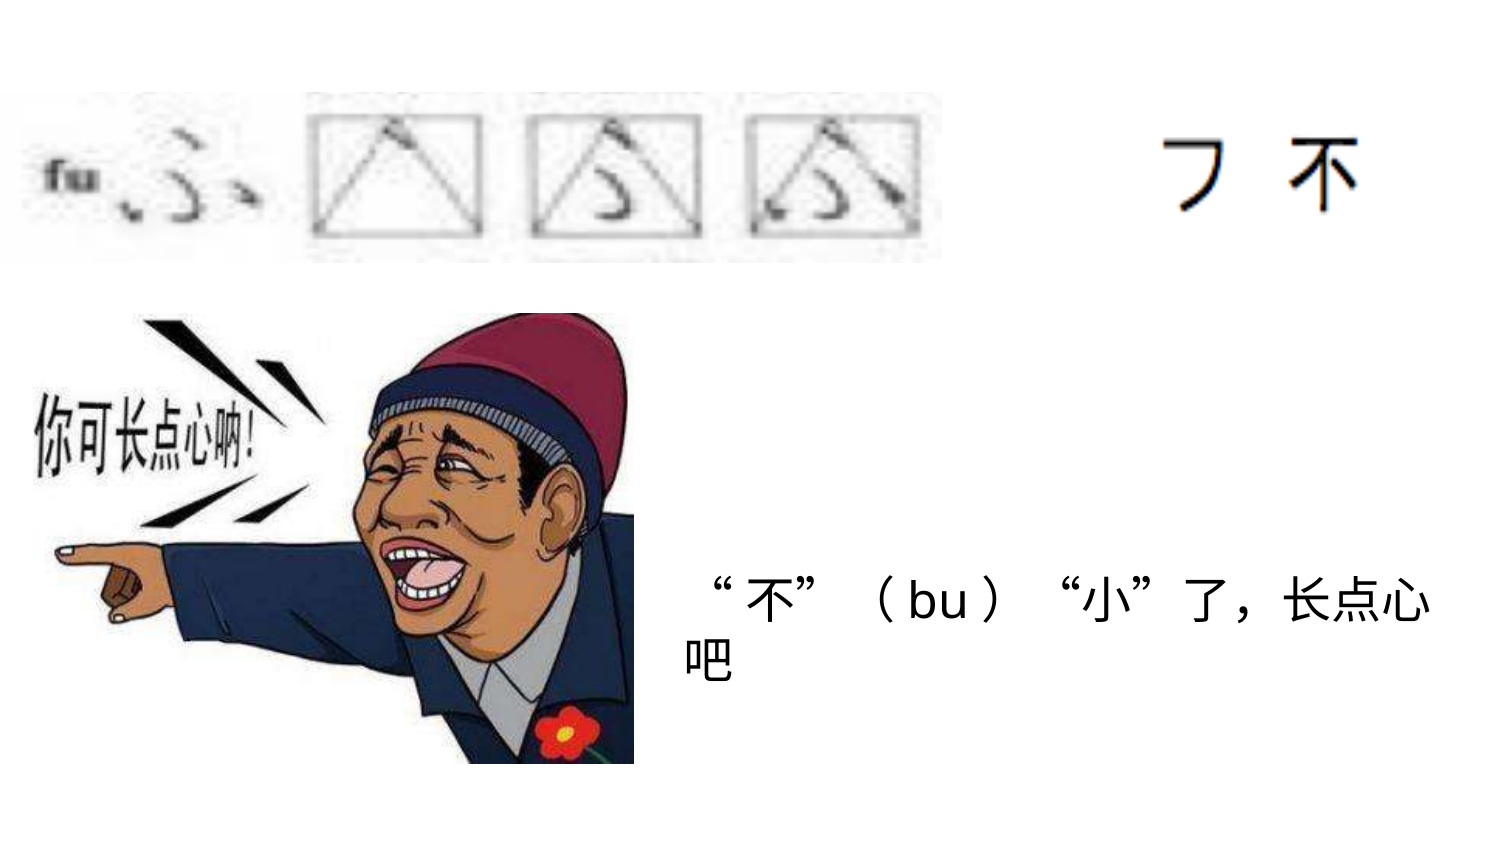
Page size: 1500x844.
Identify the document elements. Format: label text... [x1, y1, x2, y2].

picture [1155, 104, 1384, 240]
text_box “不”（bu）“小”了，长点心吧 [668, 561, 1461, 697]
picture [0, 92, 942, 263]
picture [33, 313, 634, 764]
